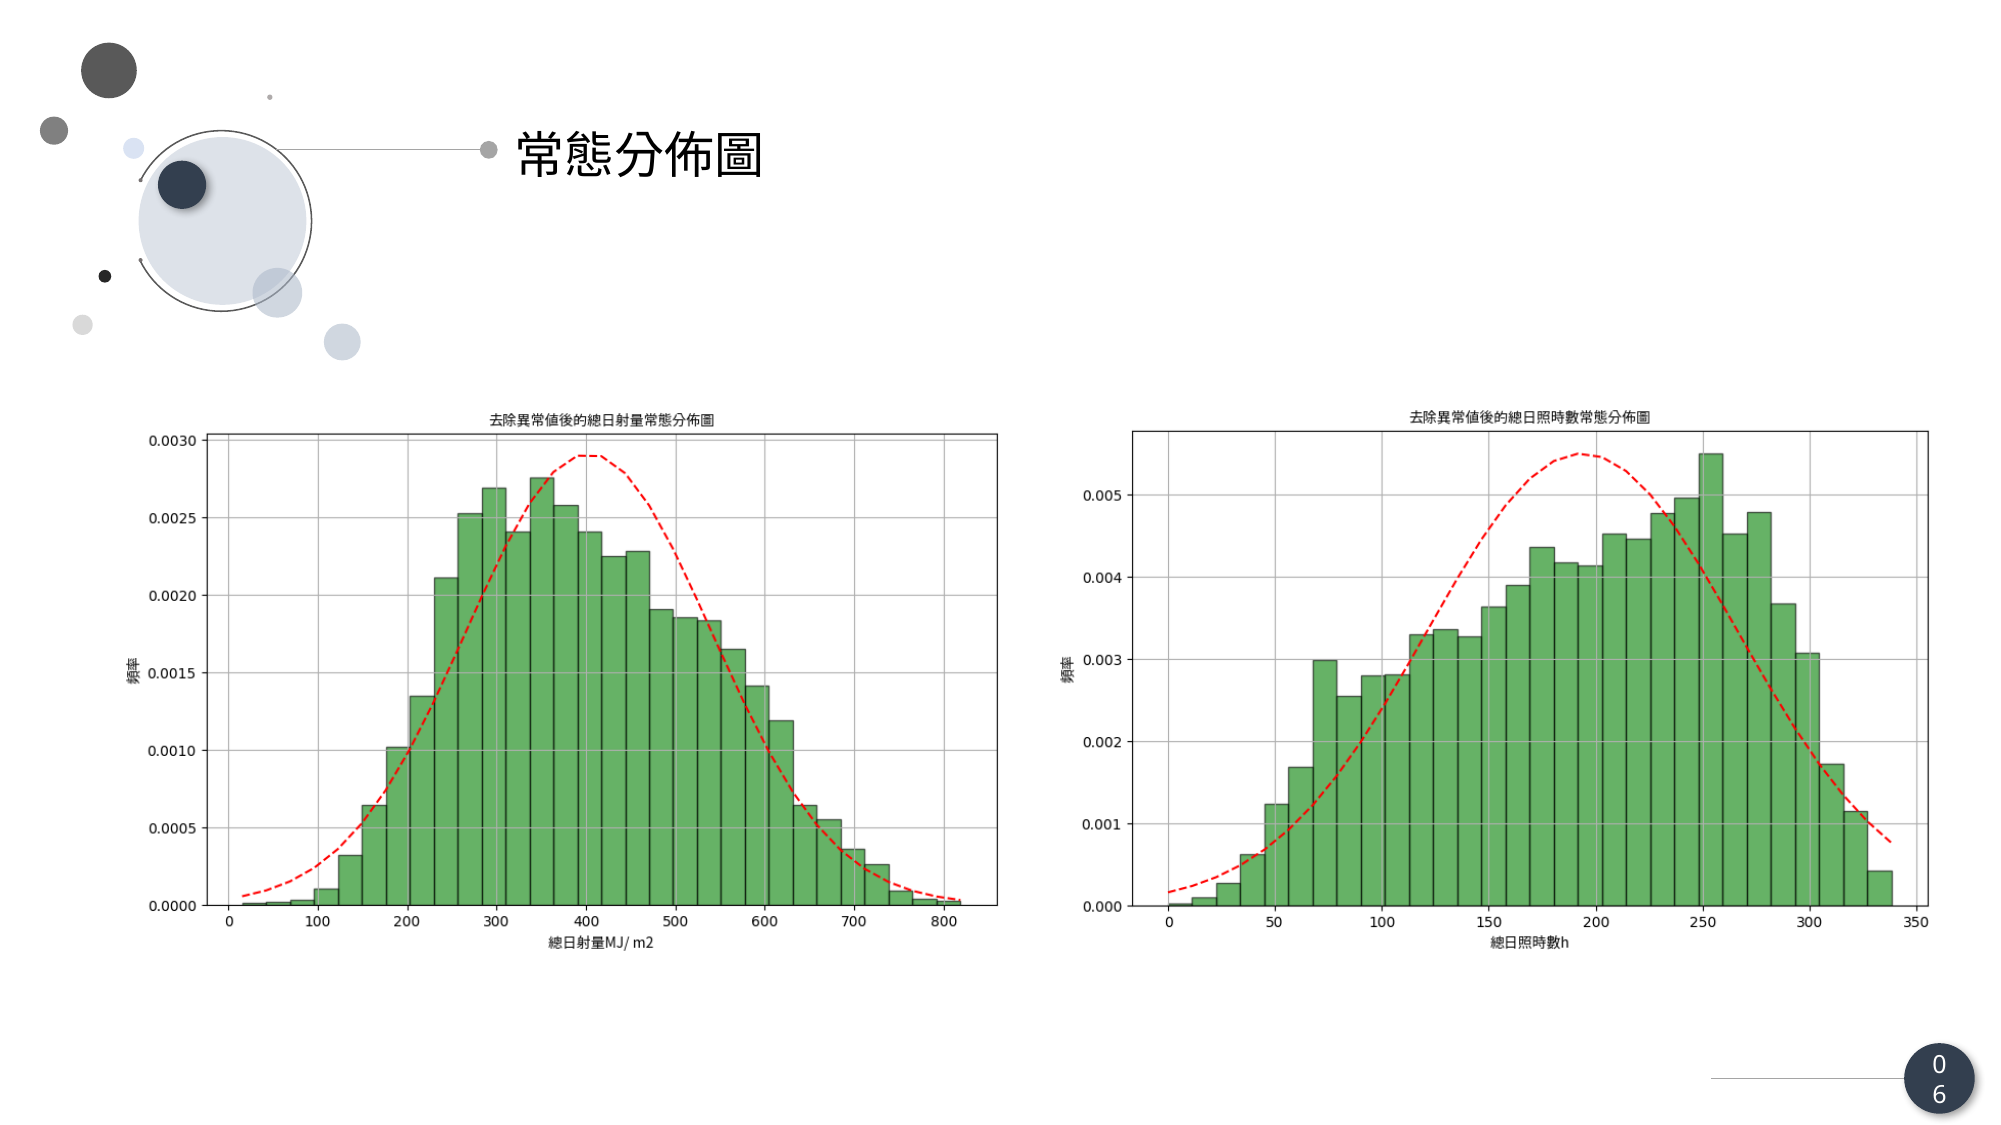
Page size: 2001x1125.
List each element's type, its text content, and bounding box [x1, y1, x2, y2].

picture [117, 404, 1006, 960]
picture [1051, 401, 1940, 960]
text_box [39, 42, 498, 361]
text_box 06 [1903, 1042, 1976, 1115]
text_box 常態分佈圖 [499, 116, 1500, 192]
